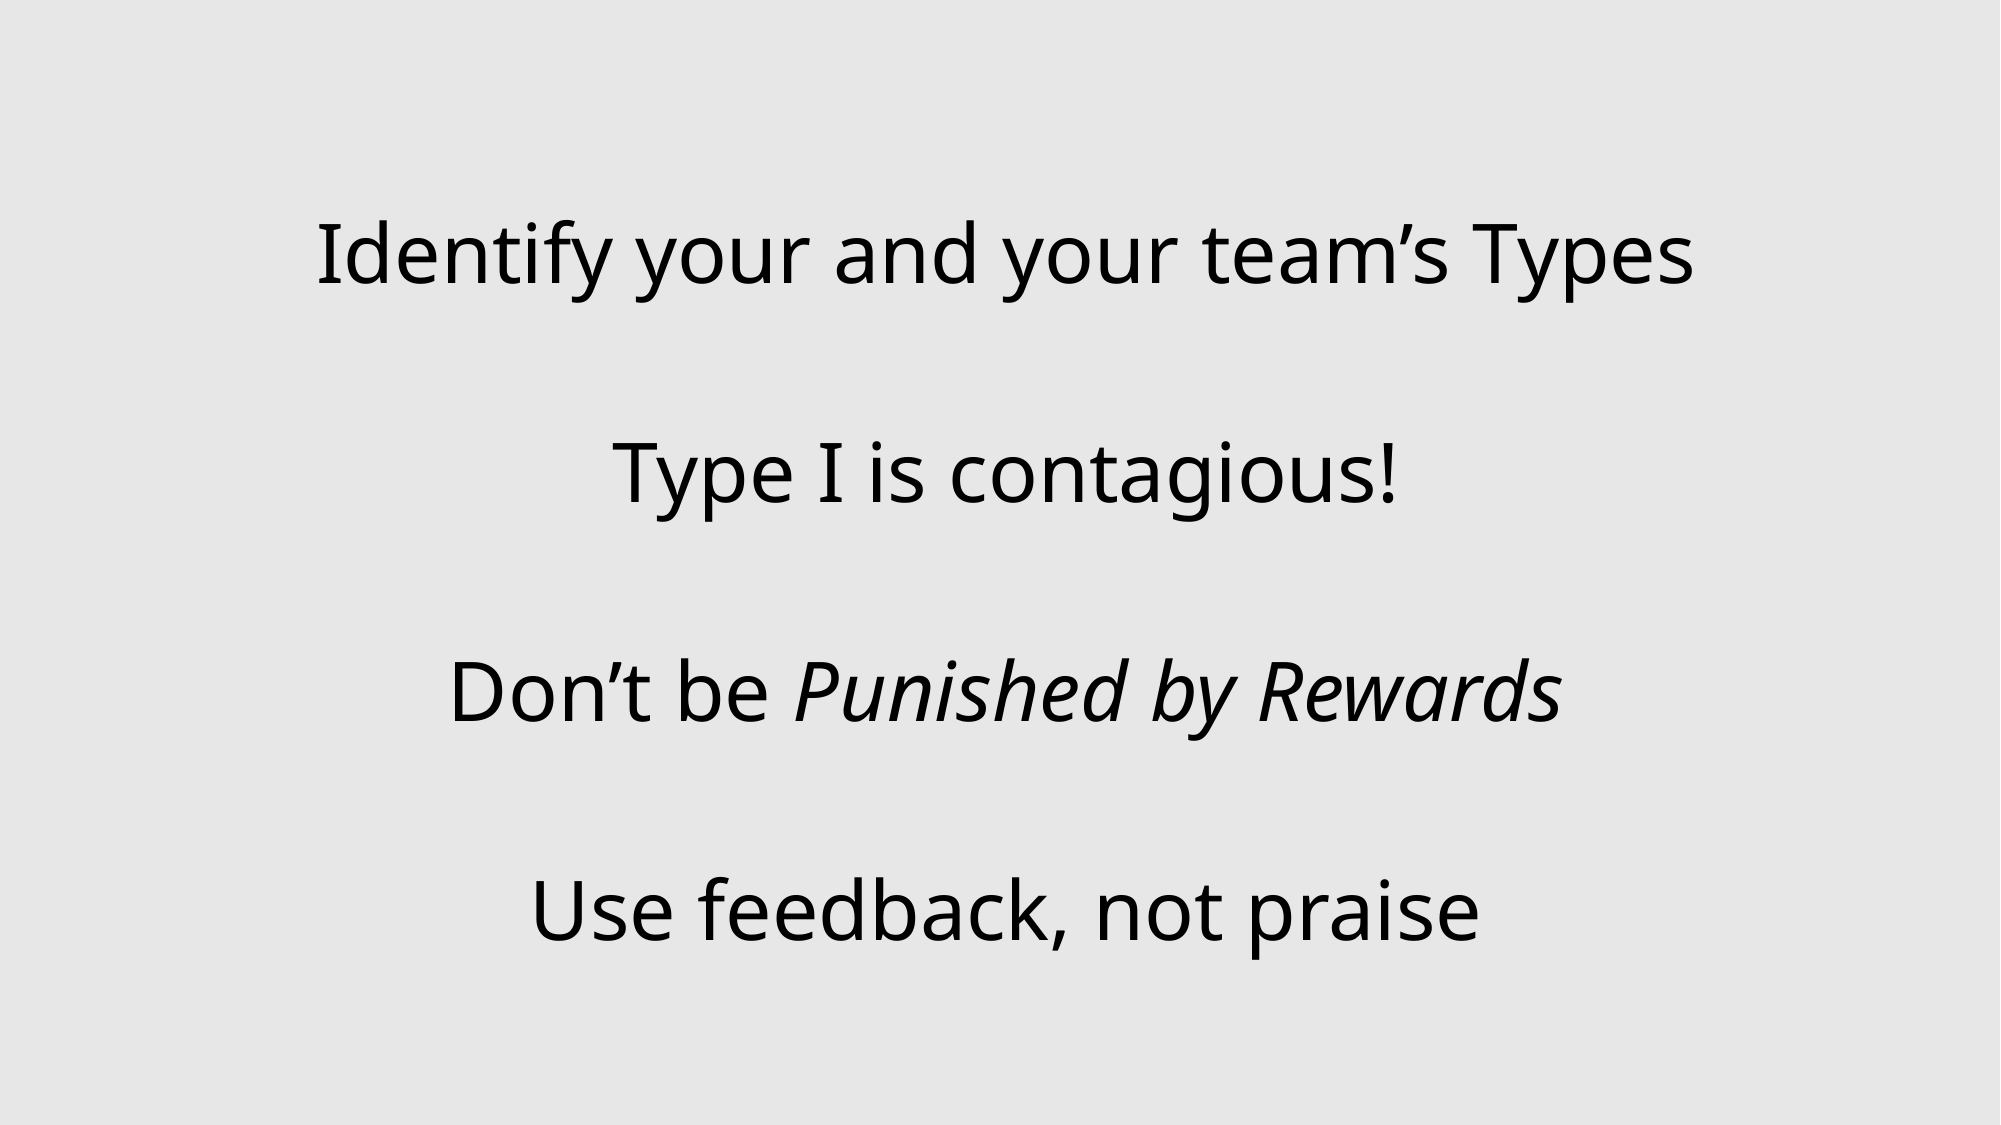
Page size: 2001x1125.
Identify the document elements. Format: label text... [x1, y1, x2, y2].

list Identify your and your team’s Types Type I is contagious! Don’t be Punished by Rewards Use feedback, not praise [143, 84, 1869, 970]
